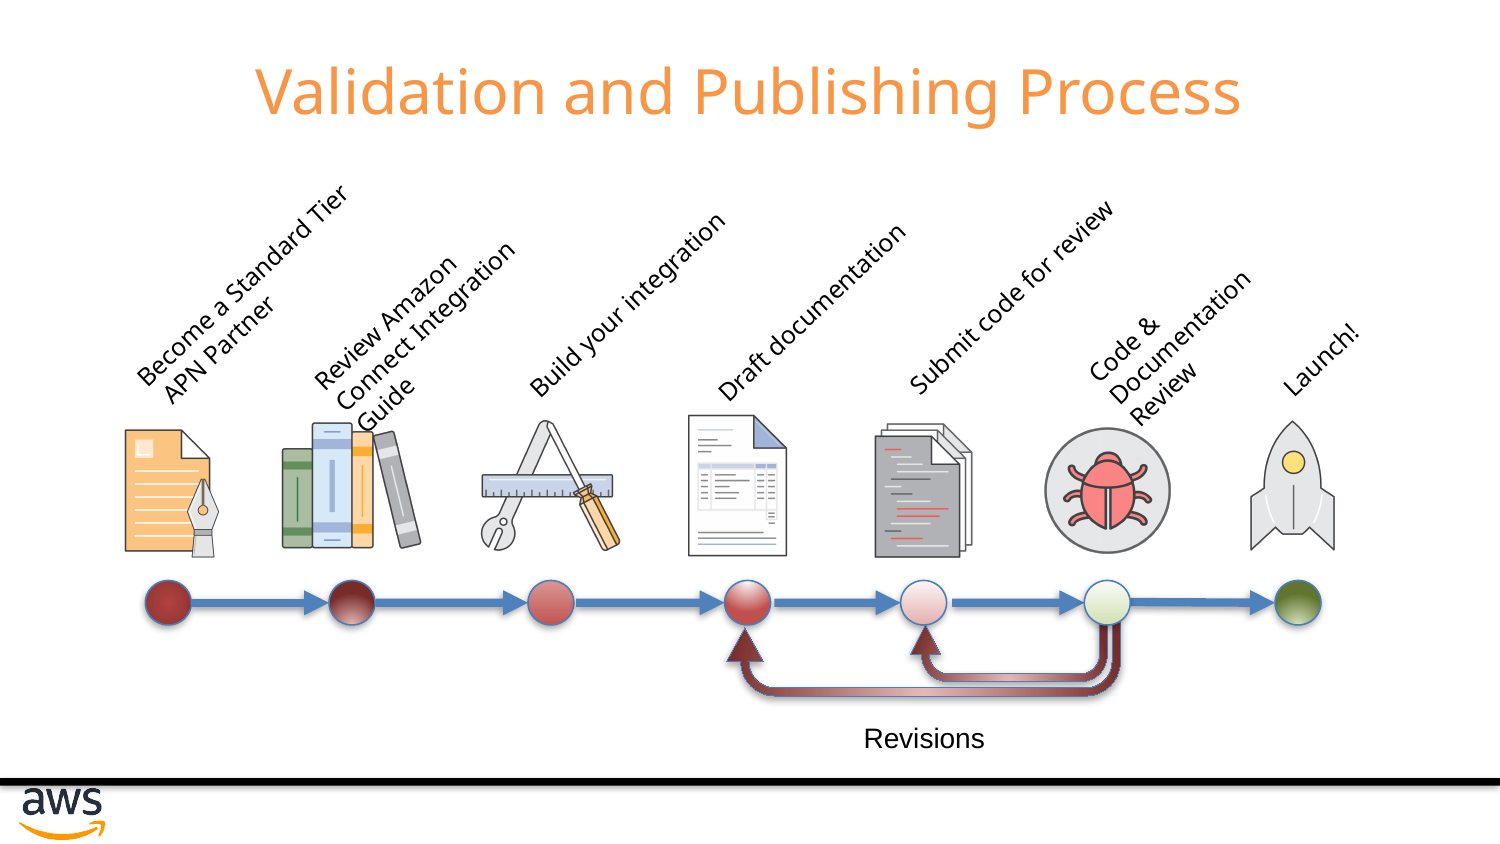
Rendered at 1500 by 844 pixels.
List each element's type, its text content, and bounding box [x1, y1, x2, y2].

picture [19, 788, 105, 840]
title Validation and Publishing Process [0, 45, 1500, 140]
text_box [91, 257, 1469, 763]
